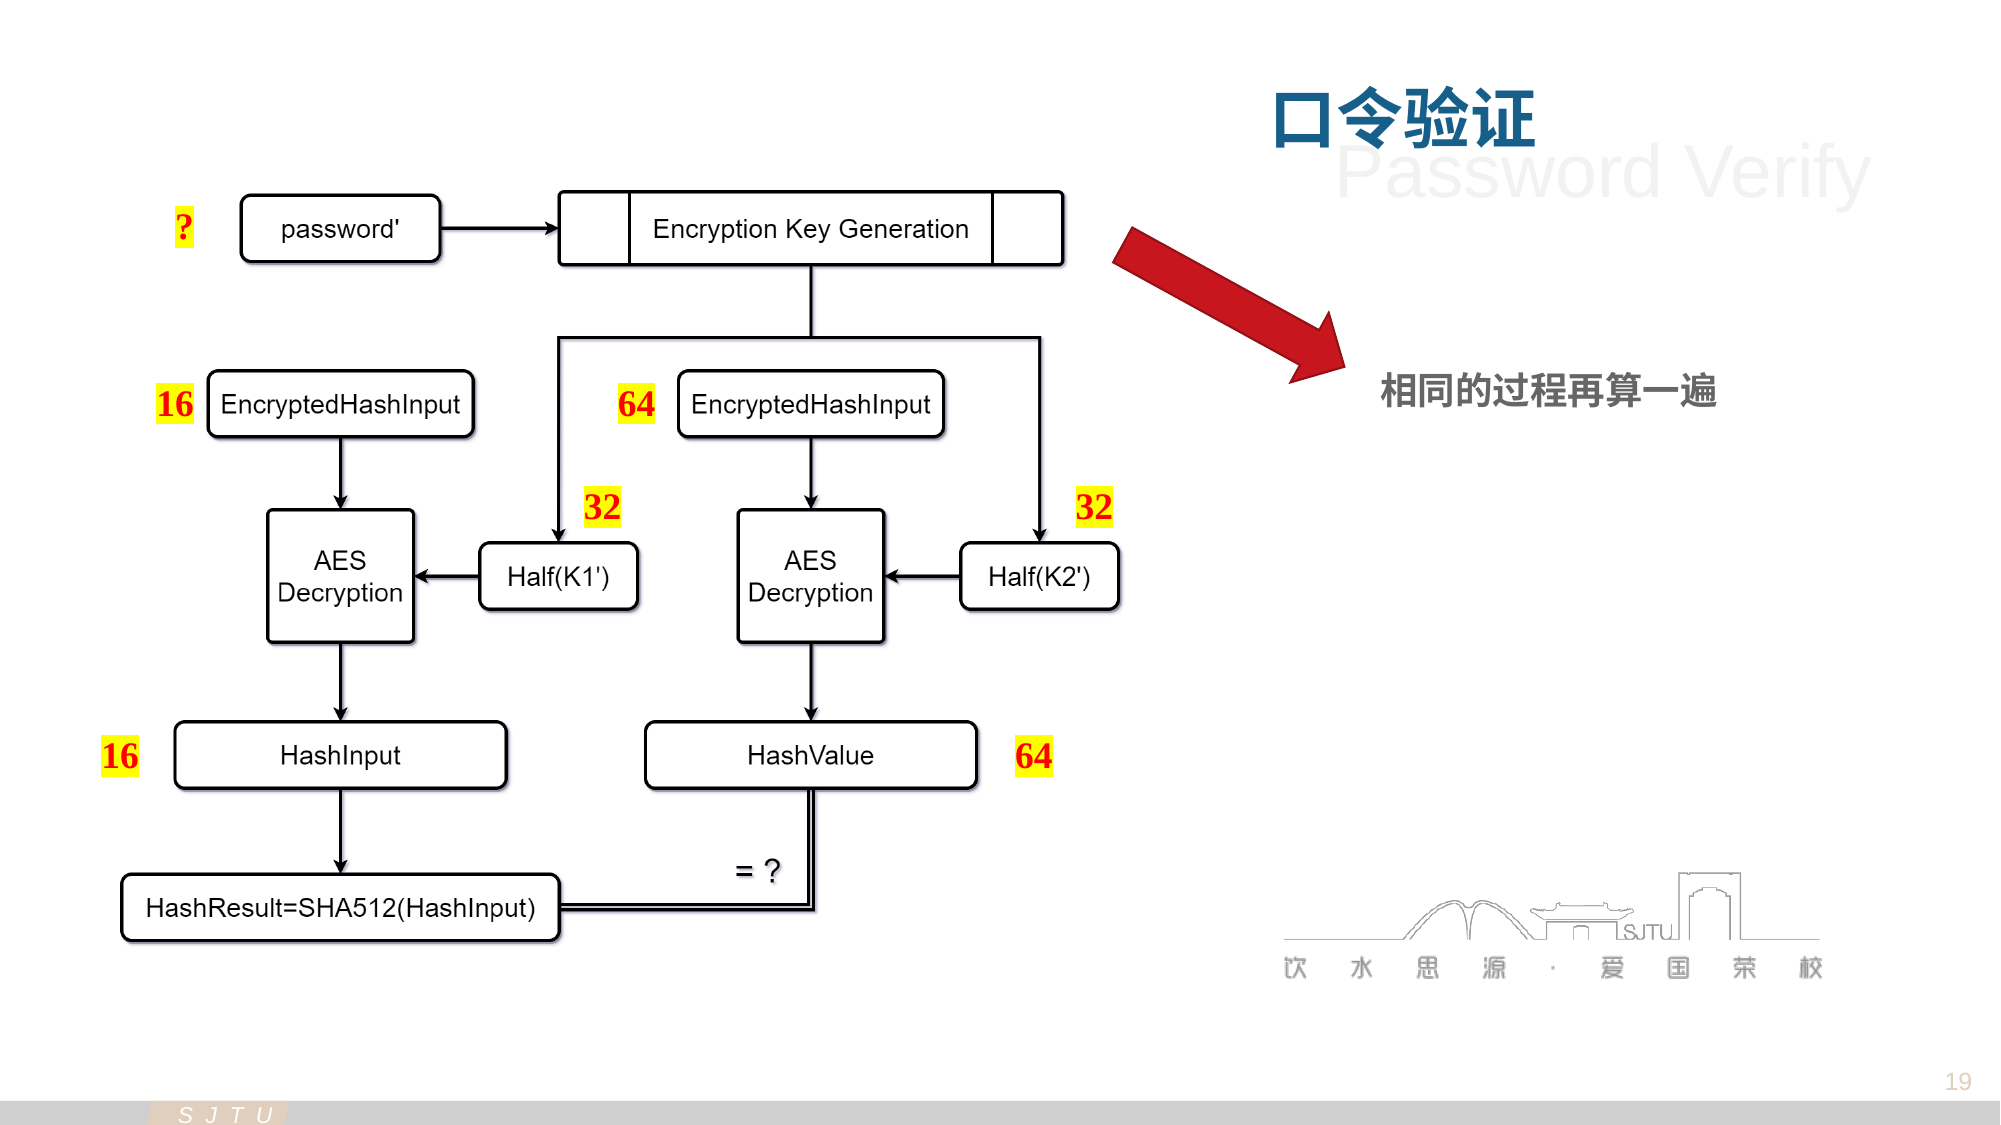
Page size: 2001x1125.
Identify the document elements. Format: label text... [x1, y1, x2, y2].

text_box 相同的过程再算一遍 [1365, 348, 1733, 420]
slide_number 19 [1817, 1052, 1988, 1109]
text_box Password Verify [1319, 124, 1928, 211]
text_box 口令验证 [1255, 74, 1908, 160]
text_box 16 [86, 723, 120, 784]
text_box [1265, 846, 1857, 999]
picture [120, 172, 1129, 953]
text_box [1129, 226, 1346, 385]
